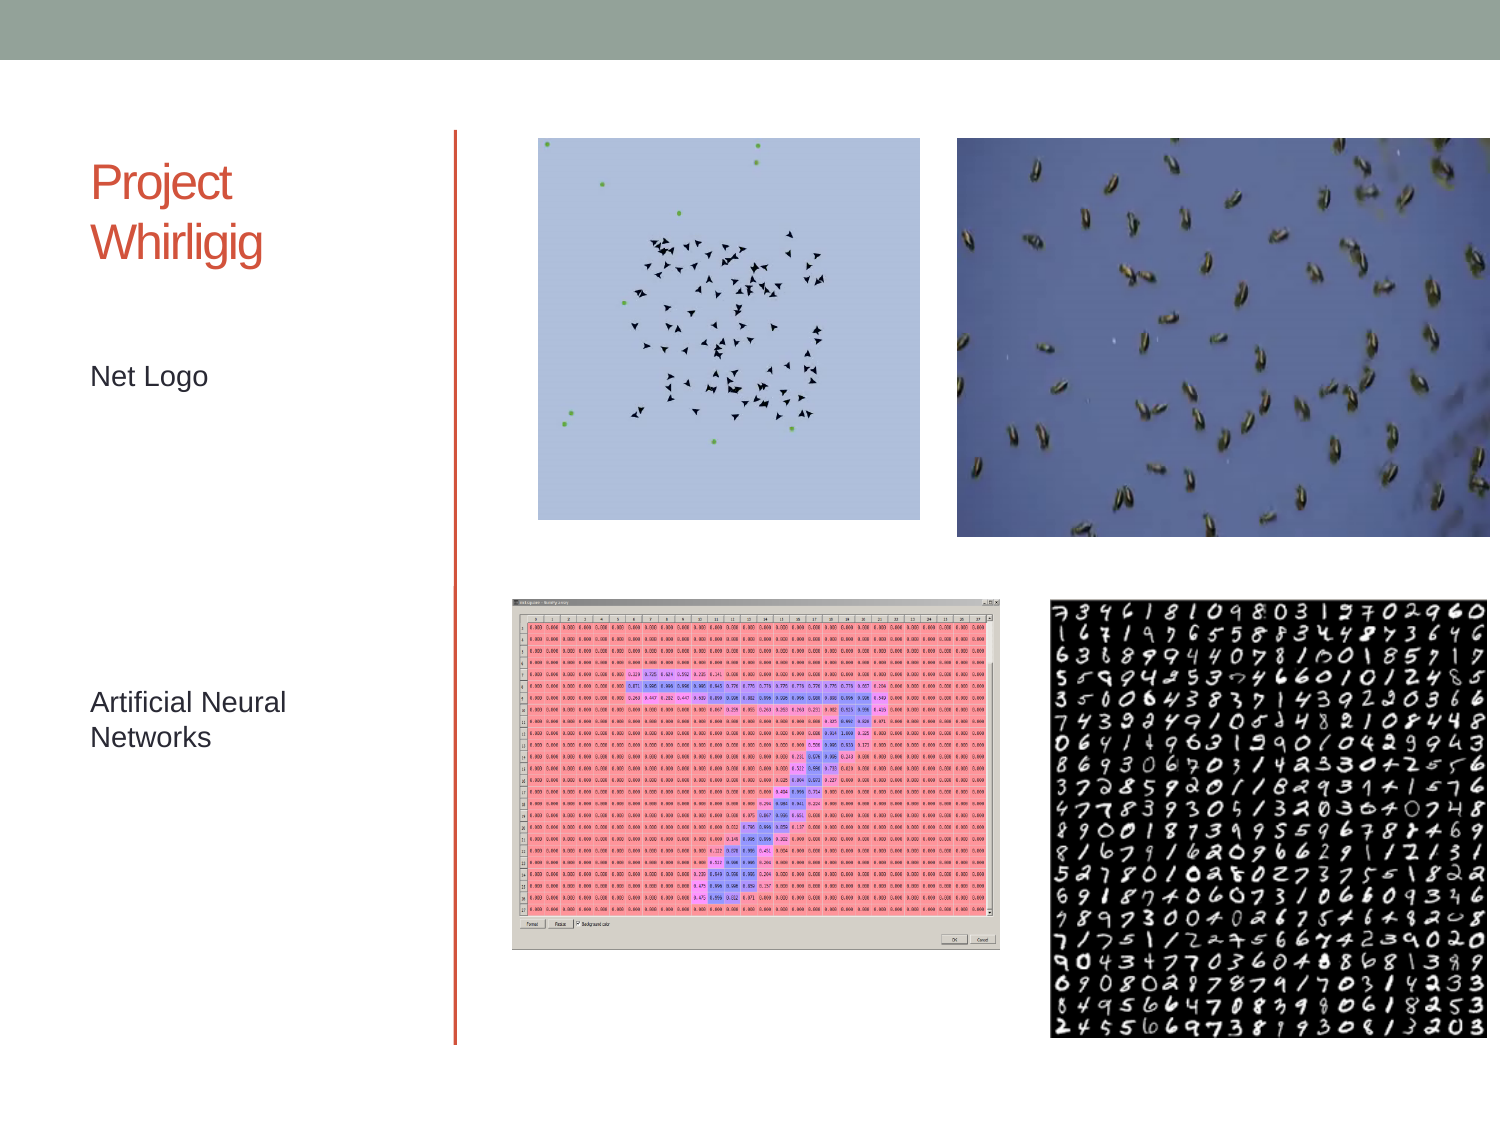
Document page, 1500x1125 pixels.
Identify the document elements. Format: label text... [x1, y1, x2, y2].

picture [1049, 599, 1487, 1038]
list Net Logo Artificial Neural Networks [75, 349, 426, 1046]
title Project Whirligig [75, 129, 426, 337]
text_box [956, 137, 1491, 538]
picture [512, 599, 1000, 951]
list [537, 137, 921, 521]
